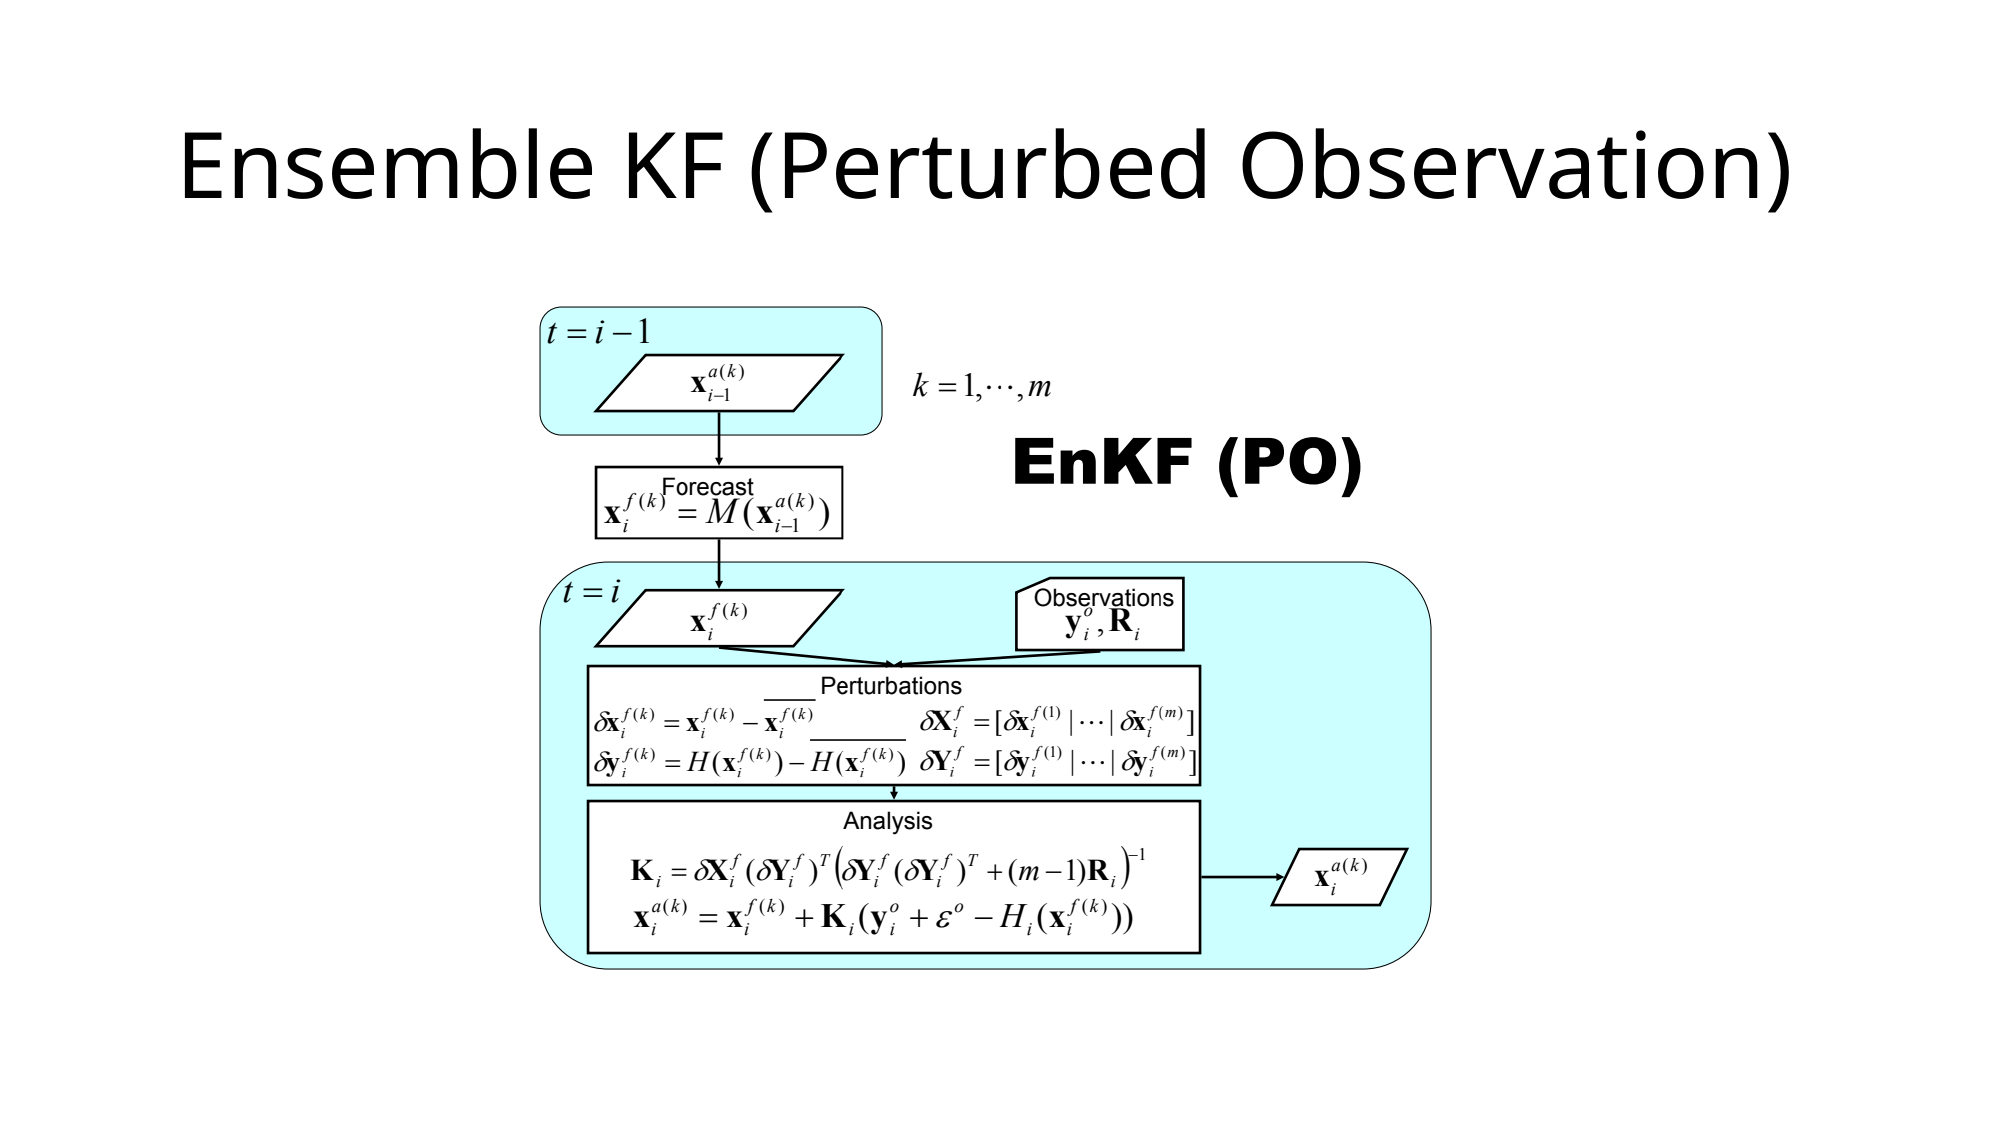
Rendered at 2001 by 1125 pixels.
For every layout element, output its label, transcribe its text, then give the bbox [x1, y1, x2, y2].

title Ensemble KF (Perturbed Observation) [137, 59, 1863, 278]
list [524, 299, 1476, 1014]
